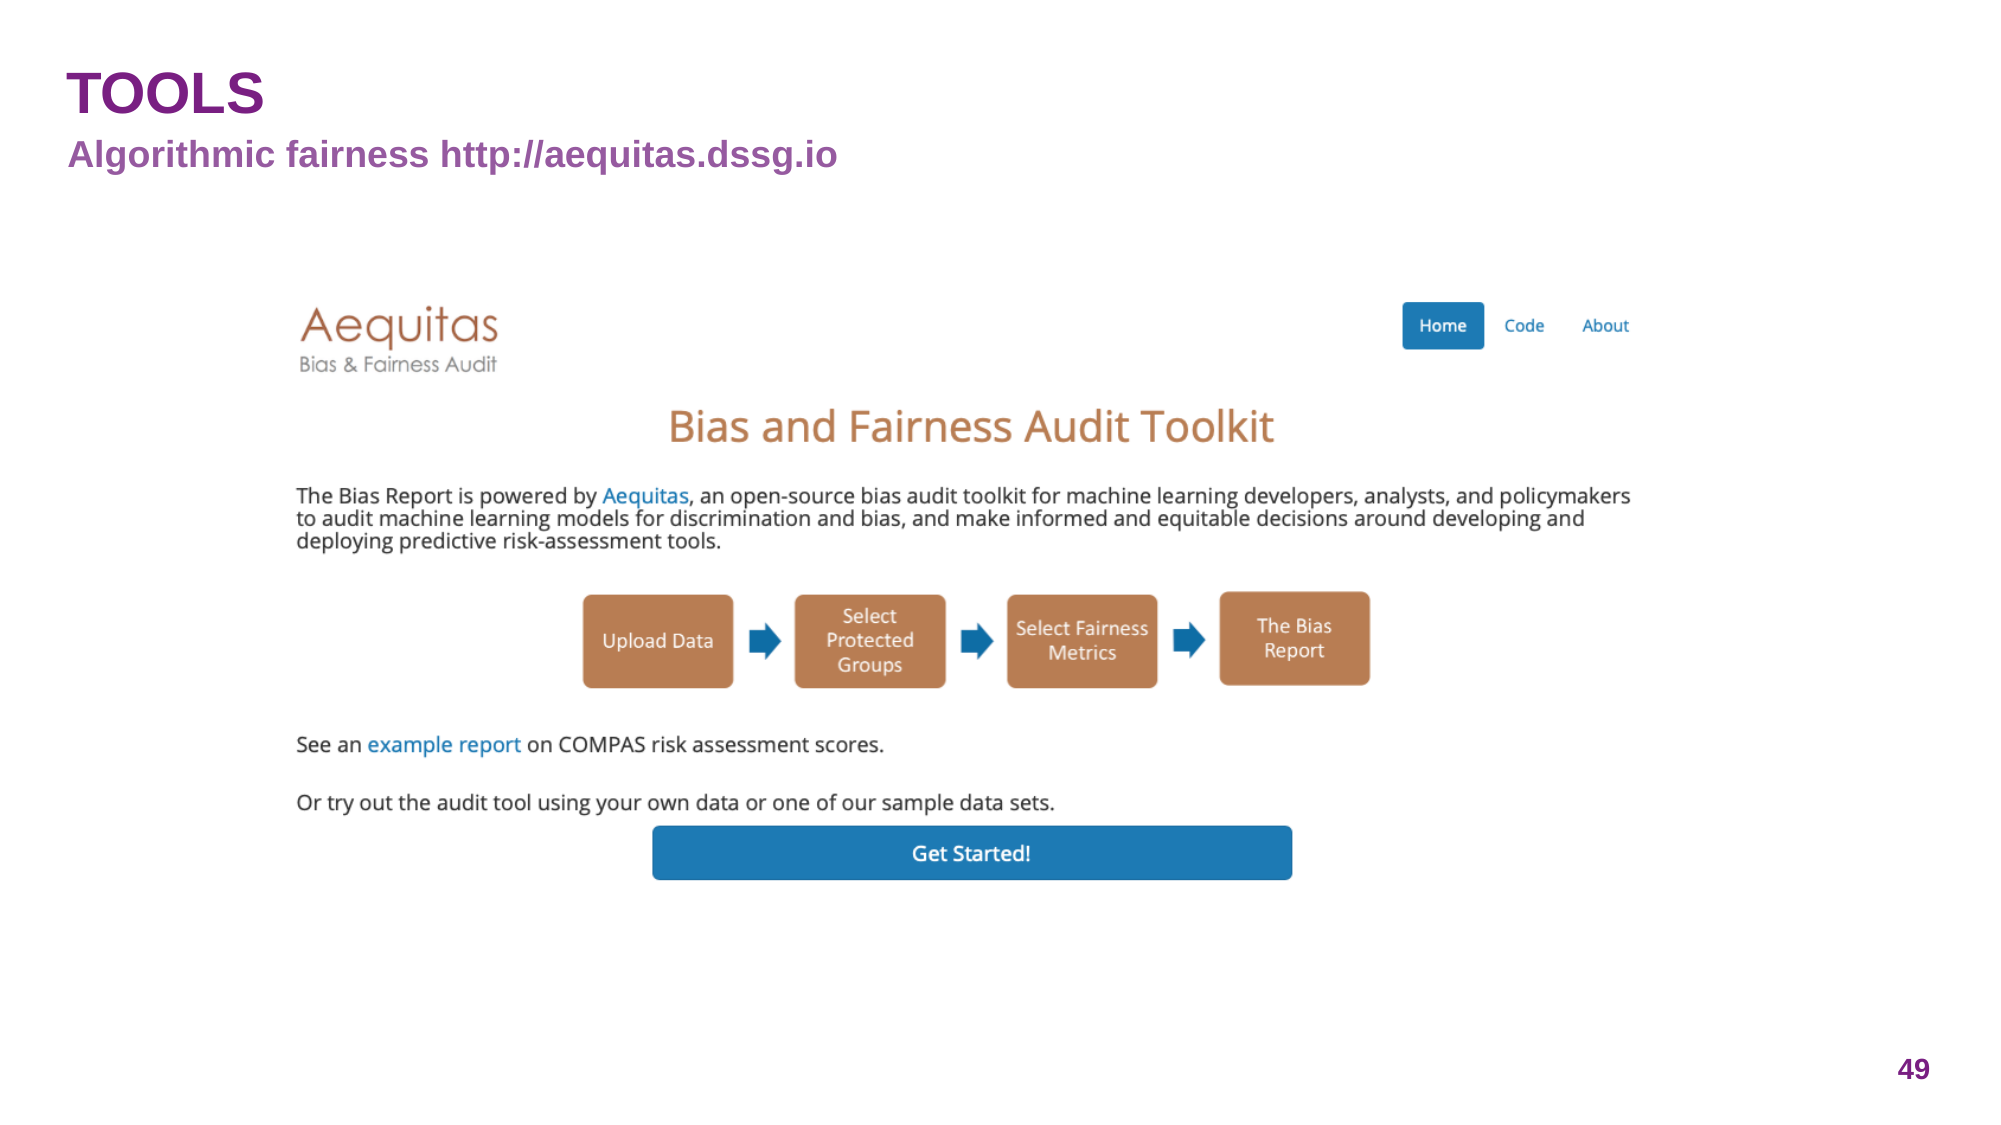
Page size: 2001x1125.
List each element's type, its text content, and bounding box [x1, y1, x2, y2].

title Tools [66, 43, 1929, 126]
subtitle Algorithmic fairness http://aequitas.dssg.io [67, 121, 1929, 192]
picture [265, 269, 1693, 943]
slide_number 49 [1897, 1053, 1953, 1086]
